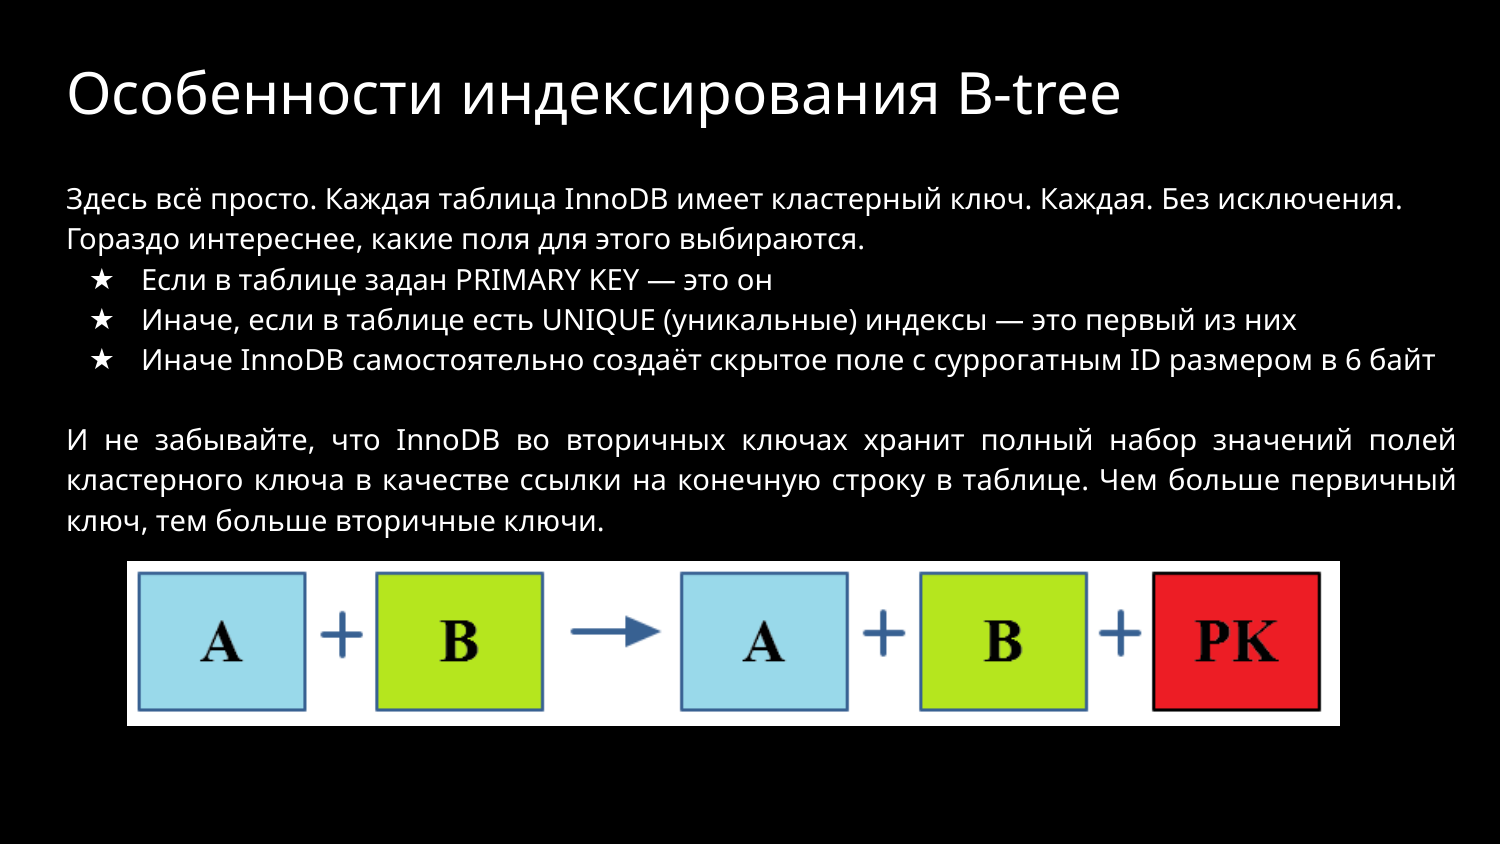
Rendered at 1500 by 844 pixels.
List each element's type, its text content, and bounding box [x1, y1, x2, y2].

picture [126, 561, 1340, 726]
list Здесь всё просто. Каждая таблица InnoDB имеет кластерный ключ. Каждая. Без исключения. Гораздо интереснее, какие поля для этого выбираются. Если в таблице задан PRIMARY KEY — это он Иначе, если в таблице есть UNIQUE (уникальные) индексы — это первый из них Иначе InnoDB самостоятельно создаёт скрытое поле с суррогатным ID размером в 6 байт И не забывайте, что InnoDB во вторичных ключах хранит полный набор значений полей кластерного ключа в качестве ссылки на конечную строку в таблице. Чем больше первичный ключ, тем больше вторичные ключи. [51, 160, 1474, 773]
title Особенности индексирования B-tree [51, 41, 1449, 136]
